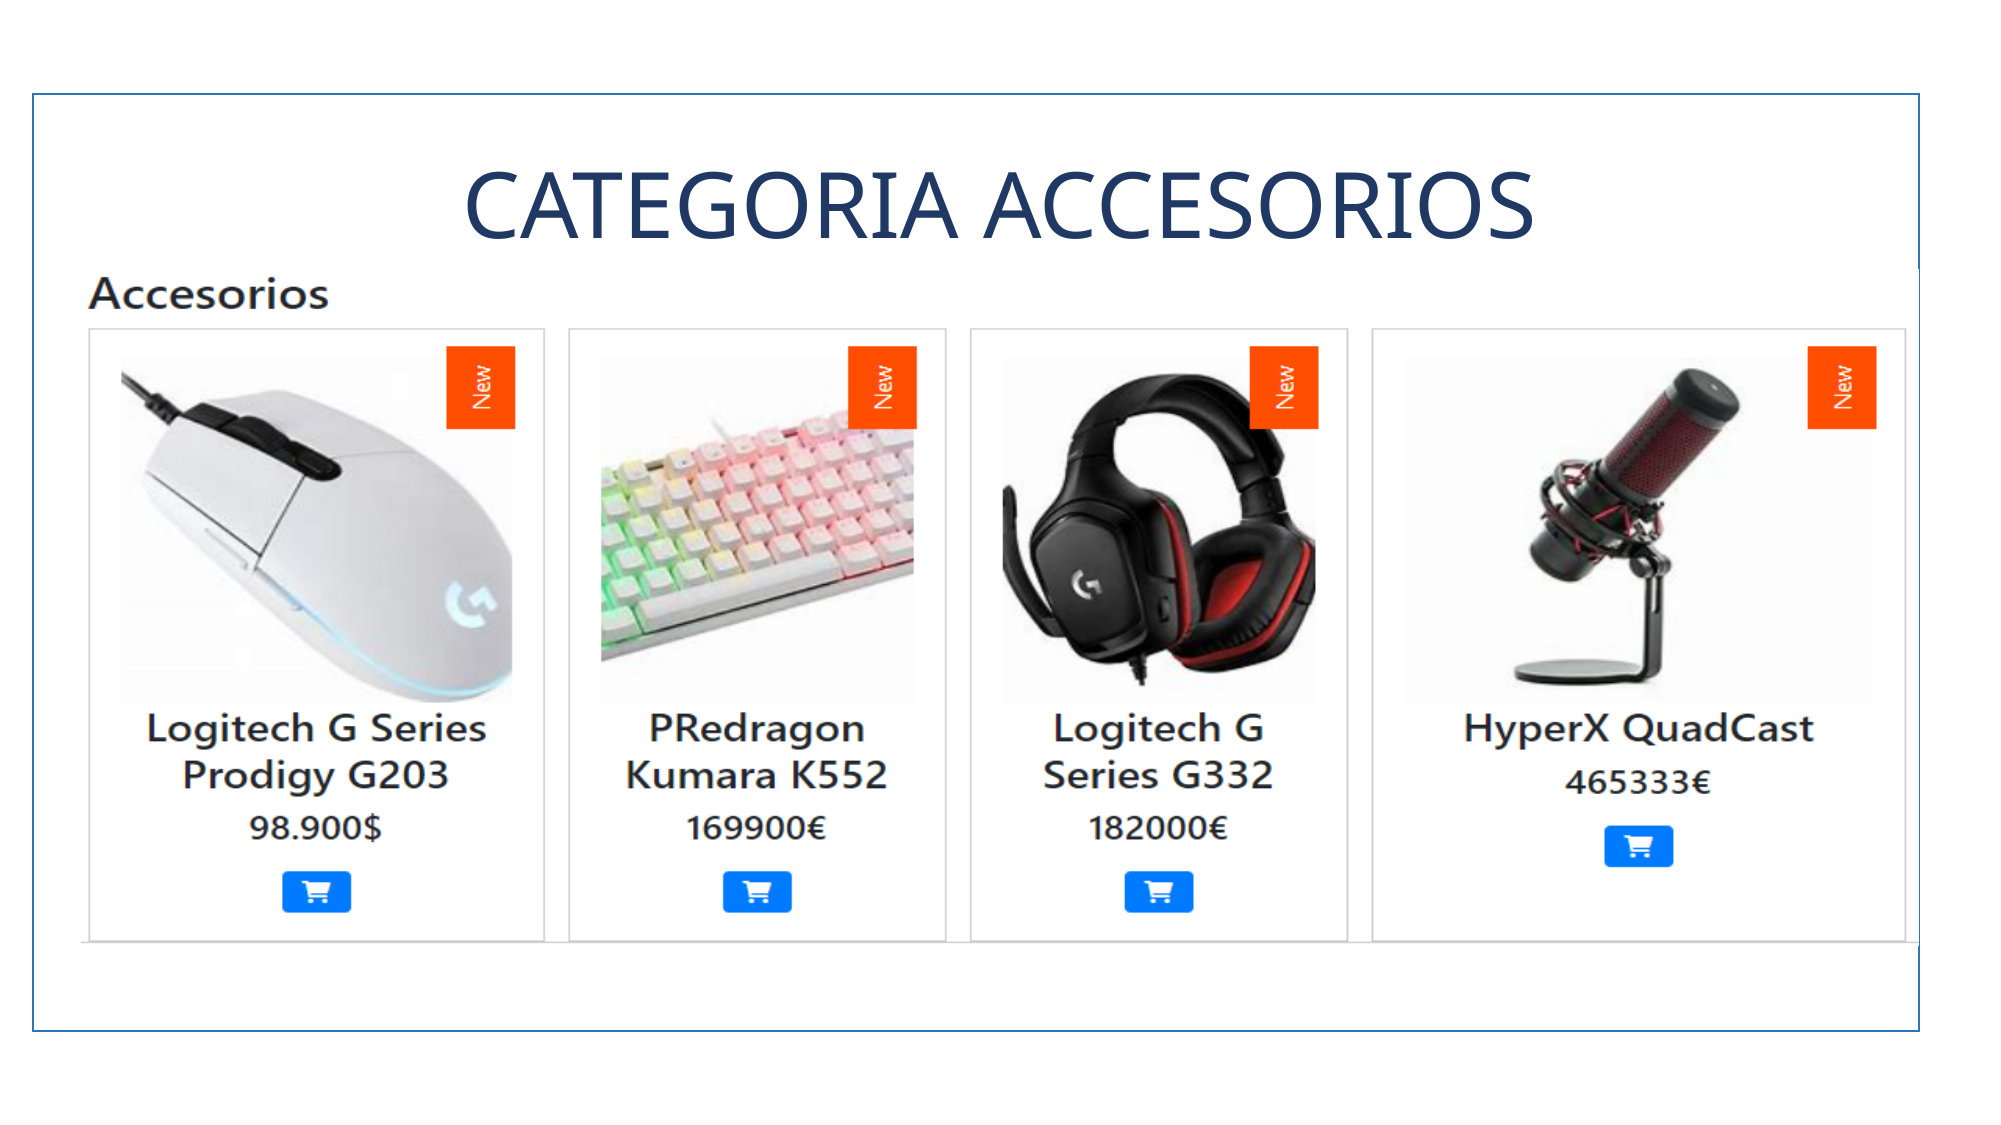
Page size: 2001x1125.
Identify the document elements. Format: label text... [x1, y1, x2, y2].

text_box CATEGORIA ACCESORIOS [200, 152, 1800, 269]
text_box [32, 93, 1920, 1032]
picture [81, 269, 1919, 946]
